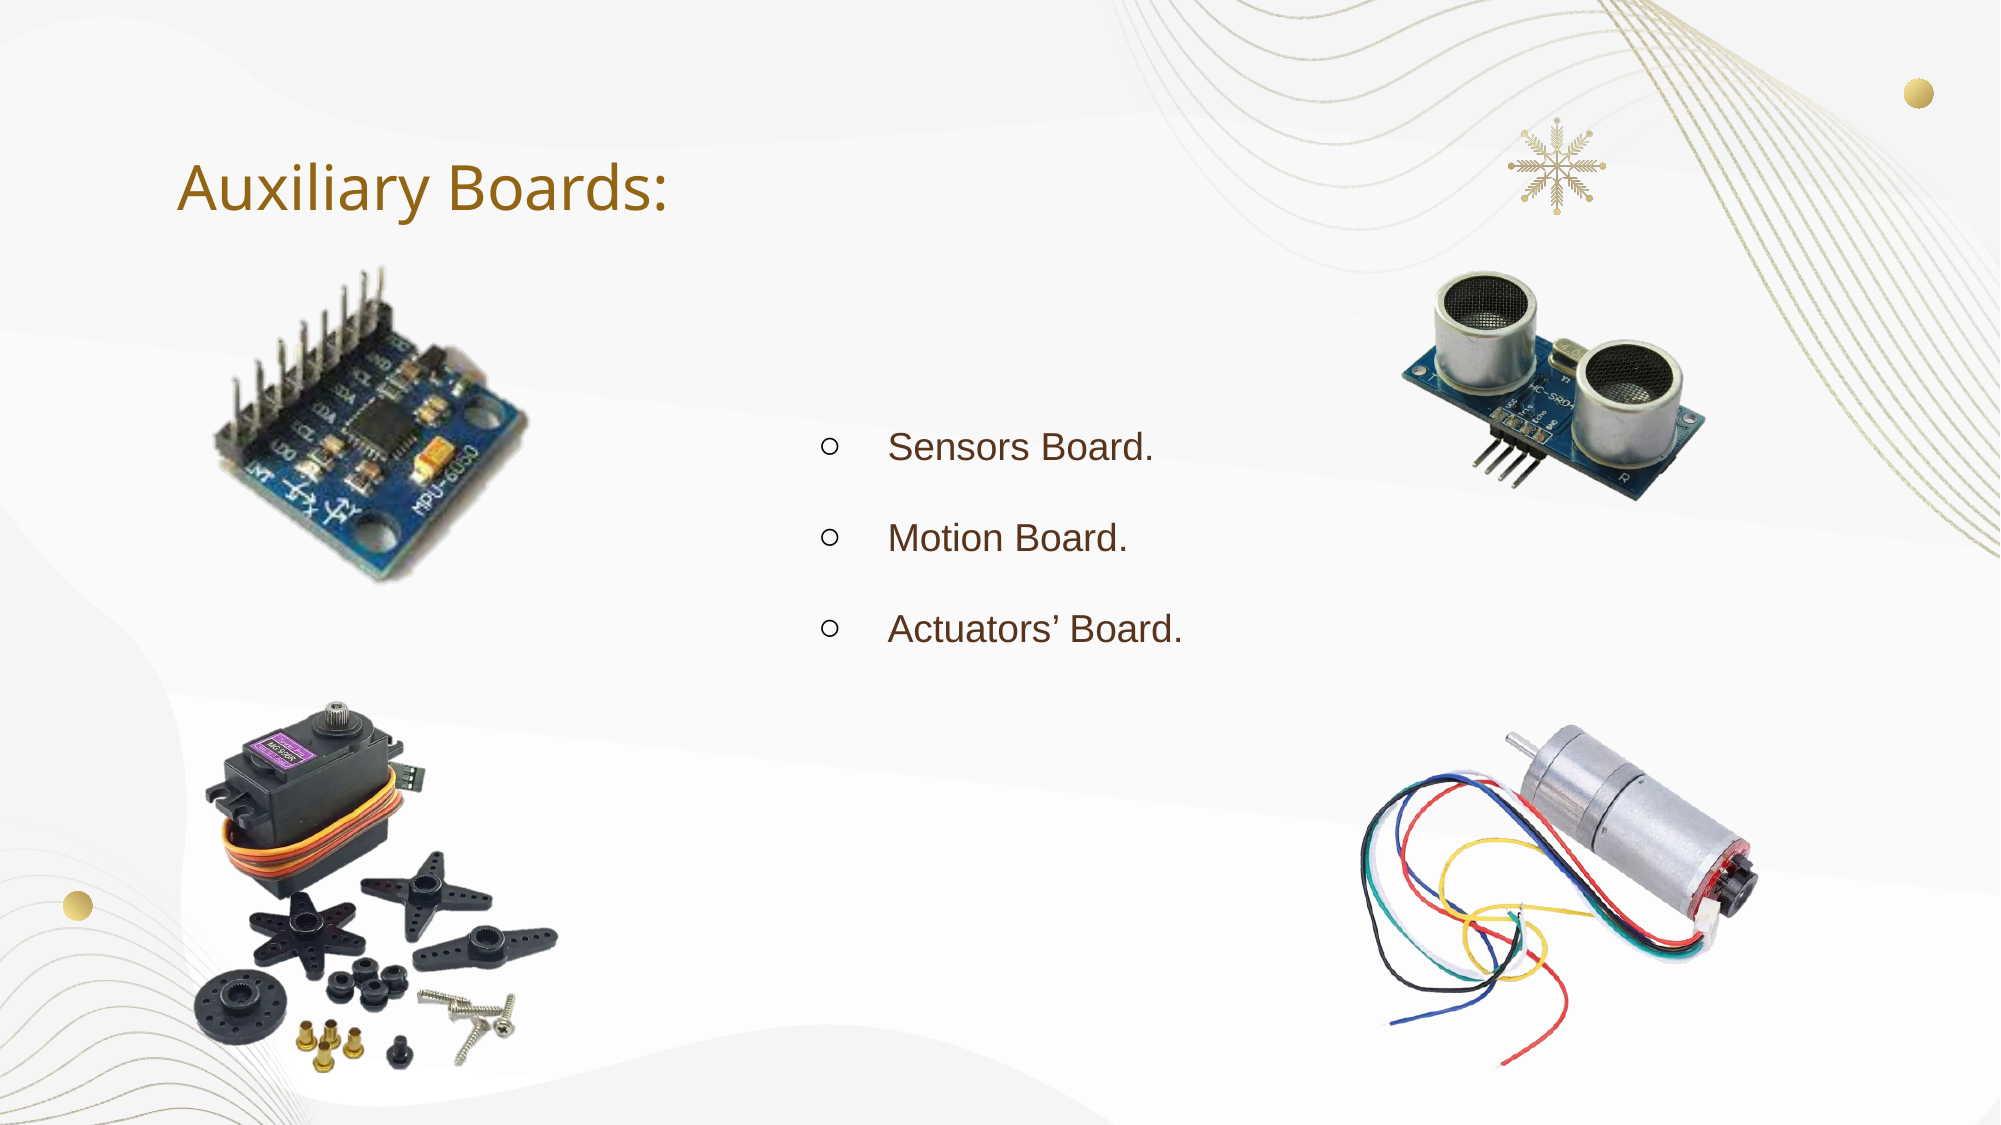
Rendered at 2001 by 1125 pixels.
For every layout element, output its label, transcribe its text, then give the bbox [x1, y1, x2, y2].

picture [0, 698, 595, 1125]
title Auxiliary Boards: [157, 127, 1843, 251]
picture [186, 260, 549, 596]
text_box Sensors Board. Motion Board. Actuators’ Board. [767, 401, 1233, 724]
picture [967, 0, 2001, 589]
picture [1342, 722, 1771, 1073]
